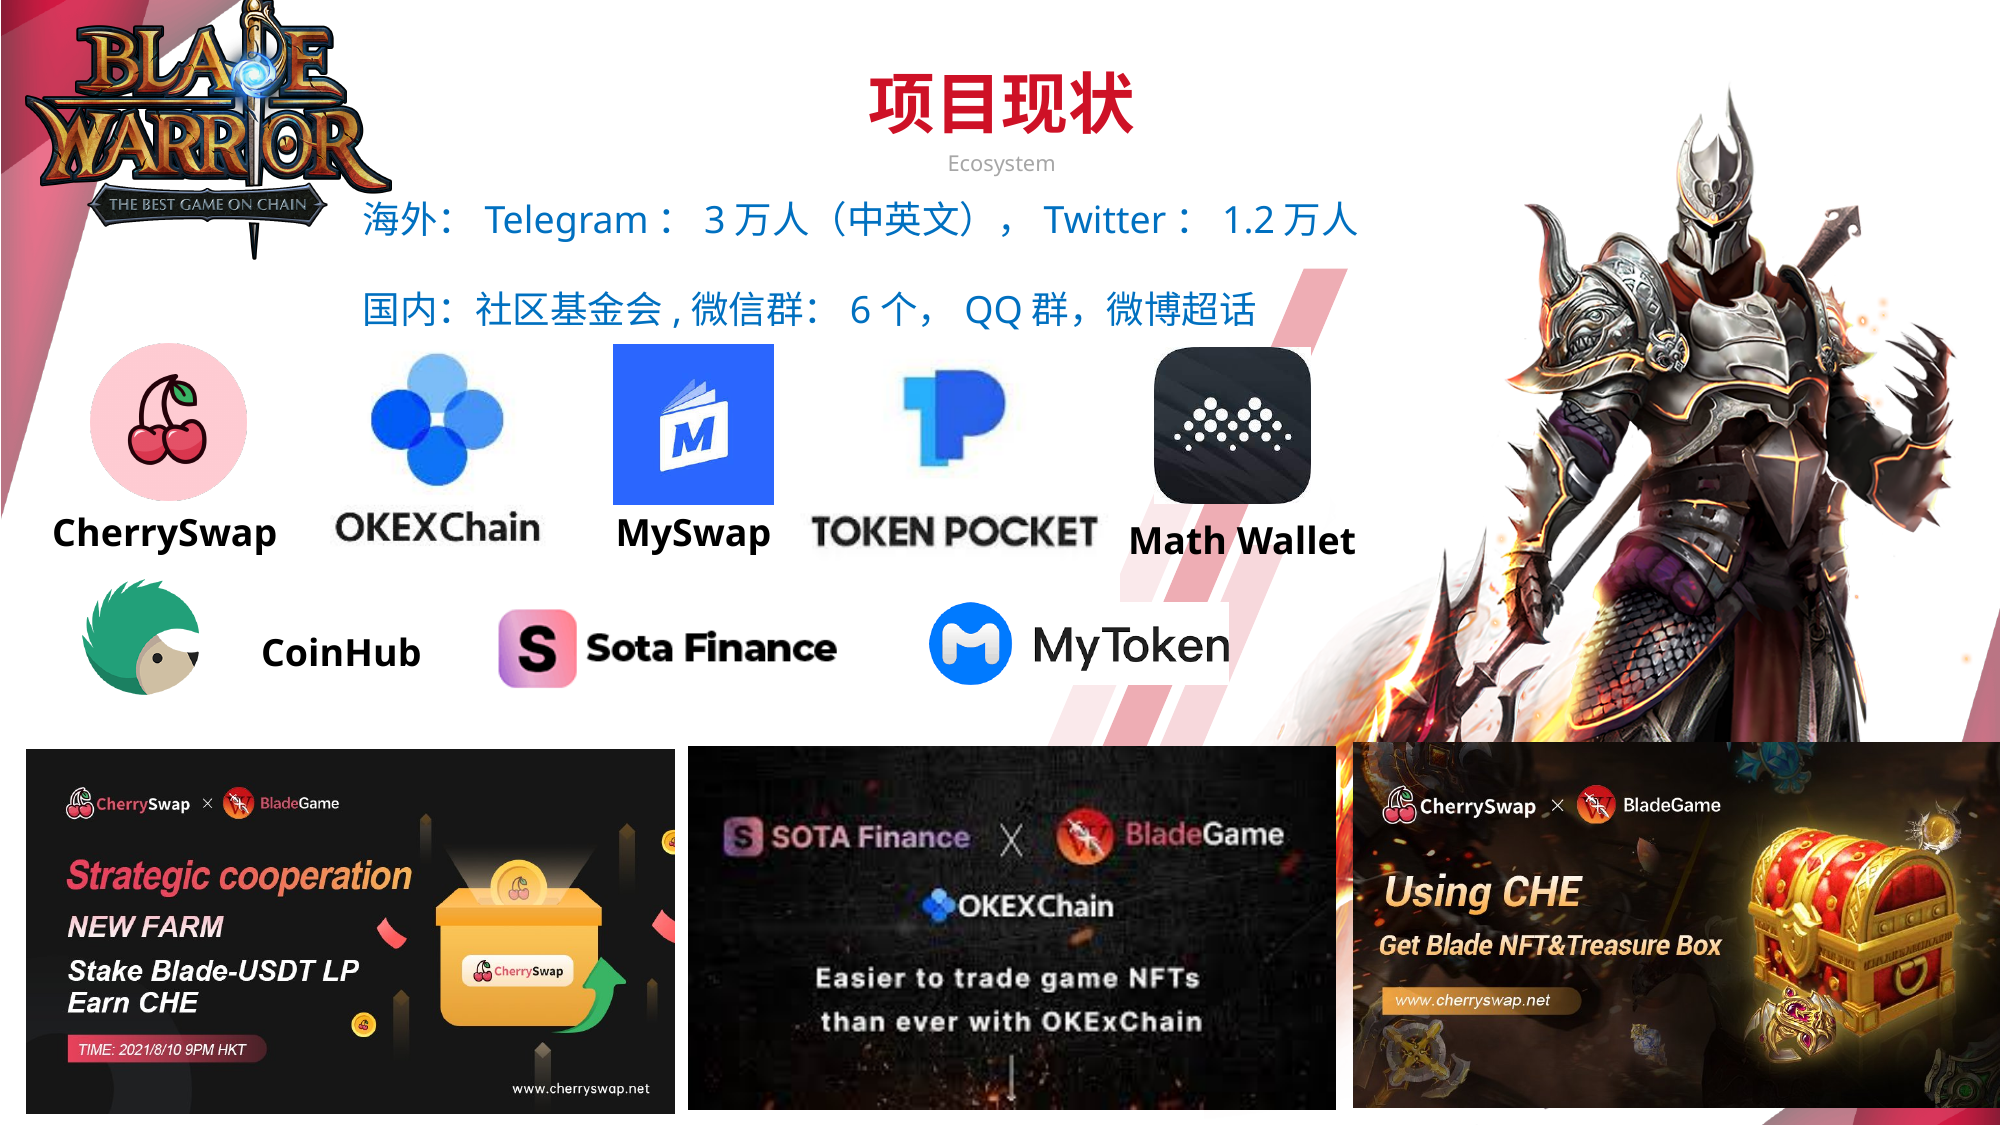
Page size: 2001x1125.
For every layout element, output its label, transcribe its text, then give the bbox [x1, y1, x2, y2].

picture [2, 0, 392, 520]
picture [310, 289, 1229, 720]
text_box CherrySwap [37, 502, 310, 562]
text_box CoinHub [246, 621, 447, 682]
picture [82, 579, 199, 696]
picture [613, 344, 774, 505]
picture [1154, 347, 1311, 504]
picture [26, 749, 675, 1114]
text_box 海外：Telegram：3万人（中英文），Twitter：1.2万人 国内：社区基金会,微信群：6个，QQ群，微博超话 [348, 189, 1204, 339]
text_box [544, 54, 1459, 184]
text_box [970, 268, 1348, 1083]
picture [688, 0, 2000, 1125]
text_box MySwap [600, 502, 789, 562]
